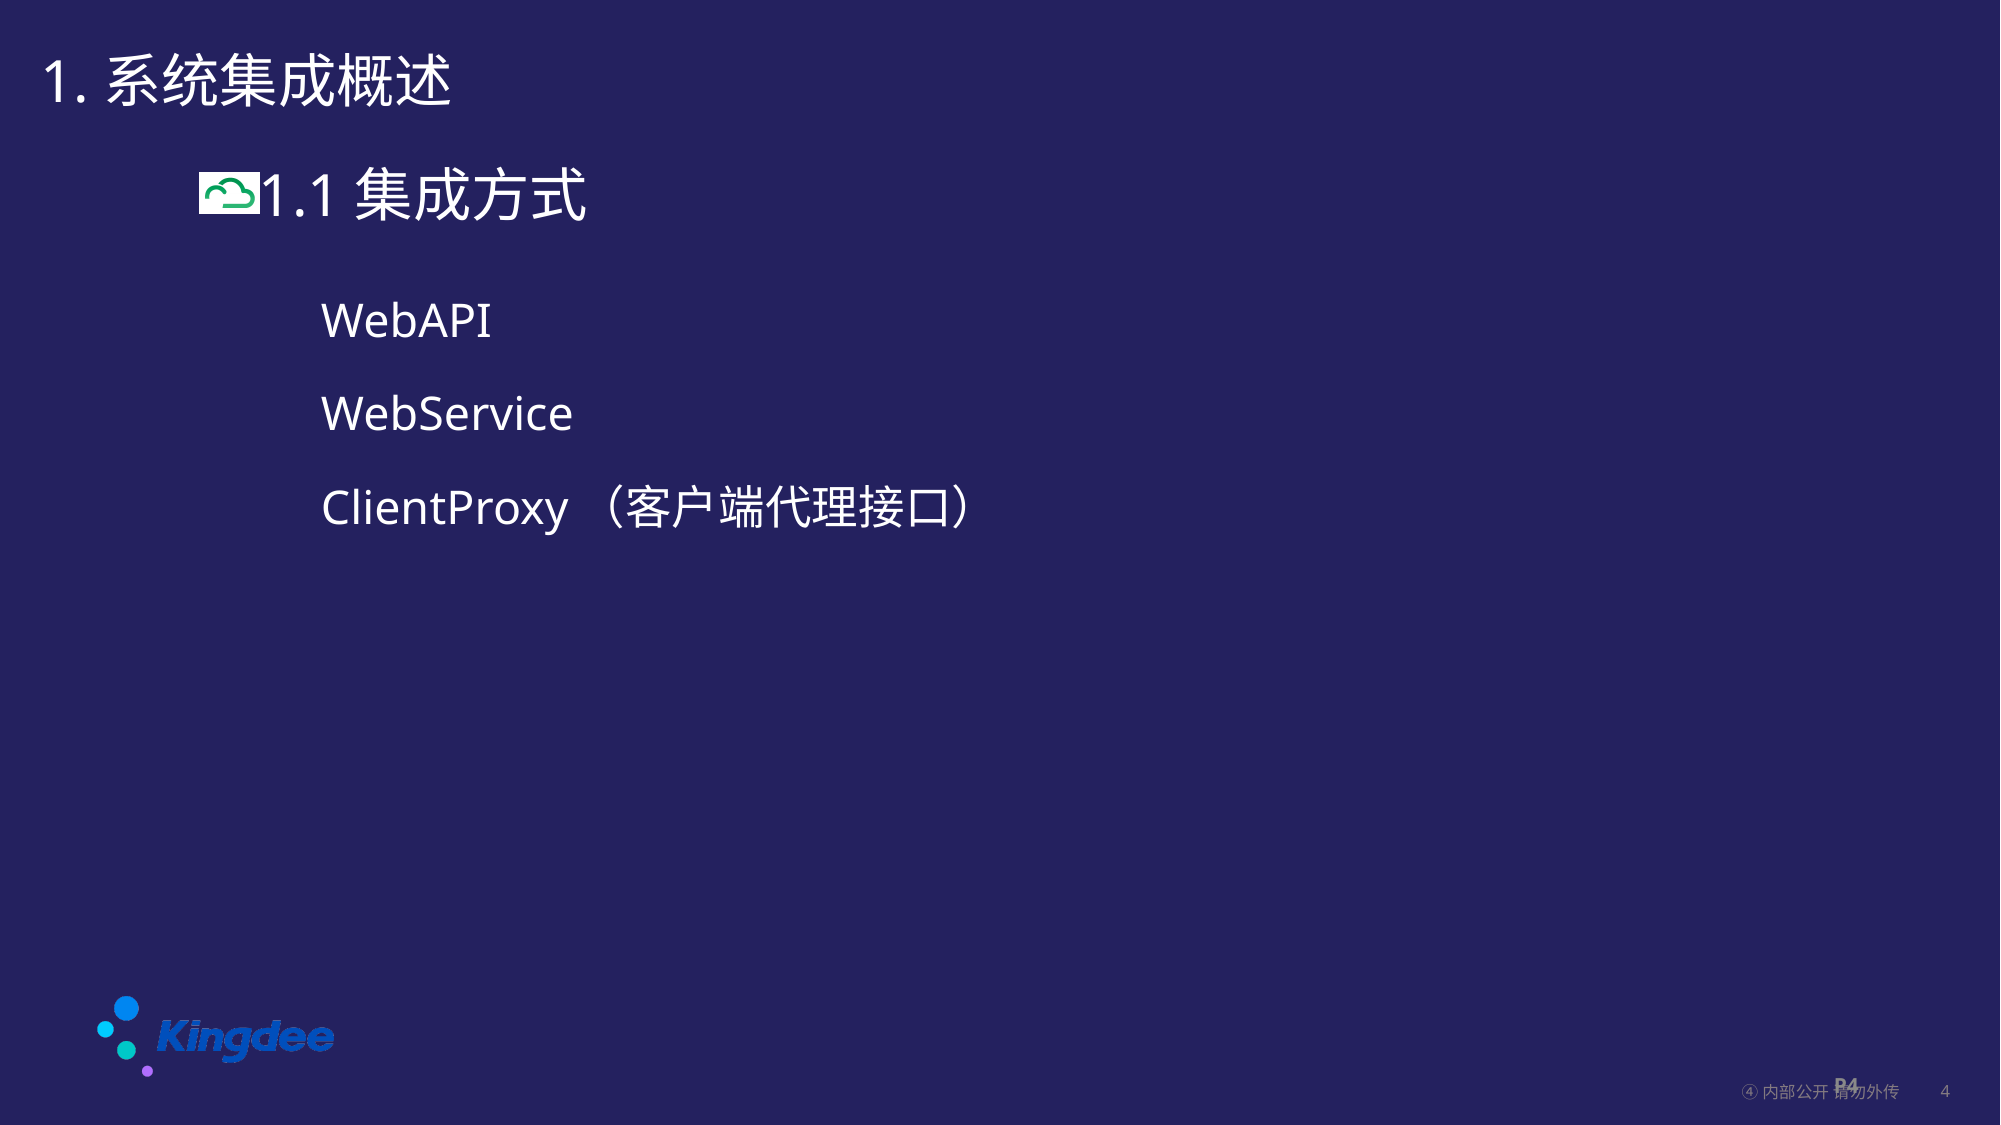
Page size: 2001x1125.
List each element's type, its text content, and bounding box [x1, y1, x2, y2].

text_box WebAPI WebService ClientProxy（客户端代理接口） [305, 255, 1673, 638]
title 1.系统集成概述 [25, 27, 1125, 130]
picture [97, 995, 334, 1077]
list 1.1集成方式 [184, 115, 1552, 764]
picture [199, 172, 260, 214]
